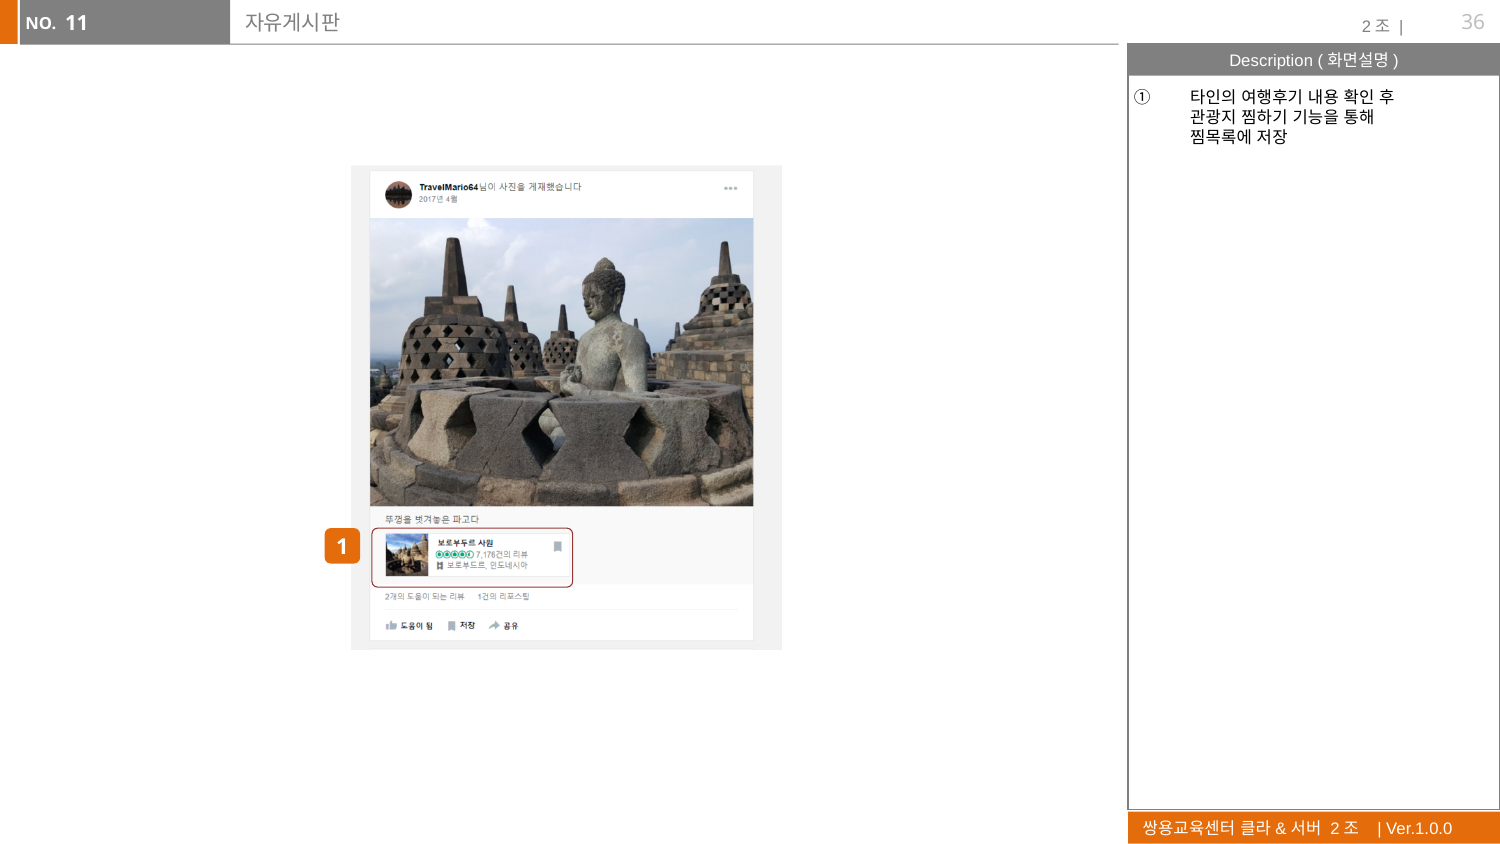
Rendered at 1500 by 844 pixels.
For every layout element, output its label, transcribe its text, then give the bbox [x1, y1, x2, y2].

list 11 [64, 2, 231, 50]
slide_number 36 [1409, 0, 1500, 46]
picture [277, 114, 873, 684]
title 자유게시판 [230, 2, 1117, 51]
list 타인의 여행후기 내용 확인 후 관광지 찜하기 기능을 통해 찜목록에 저장 [1128, 79, 1500, 812]
